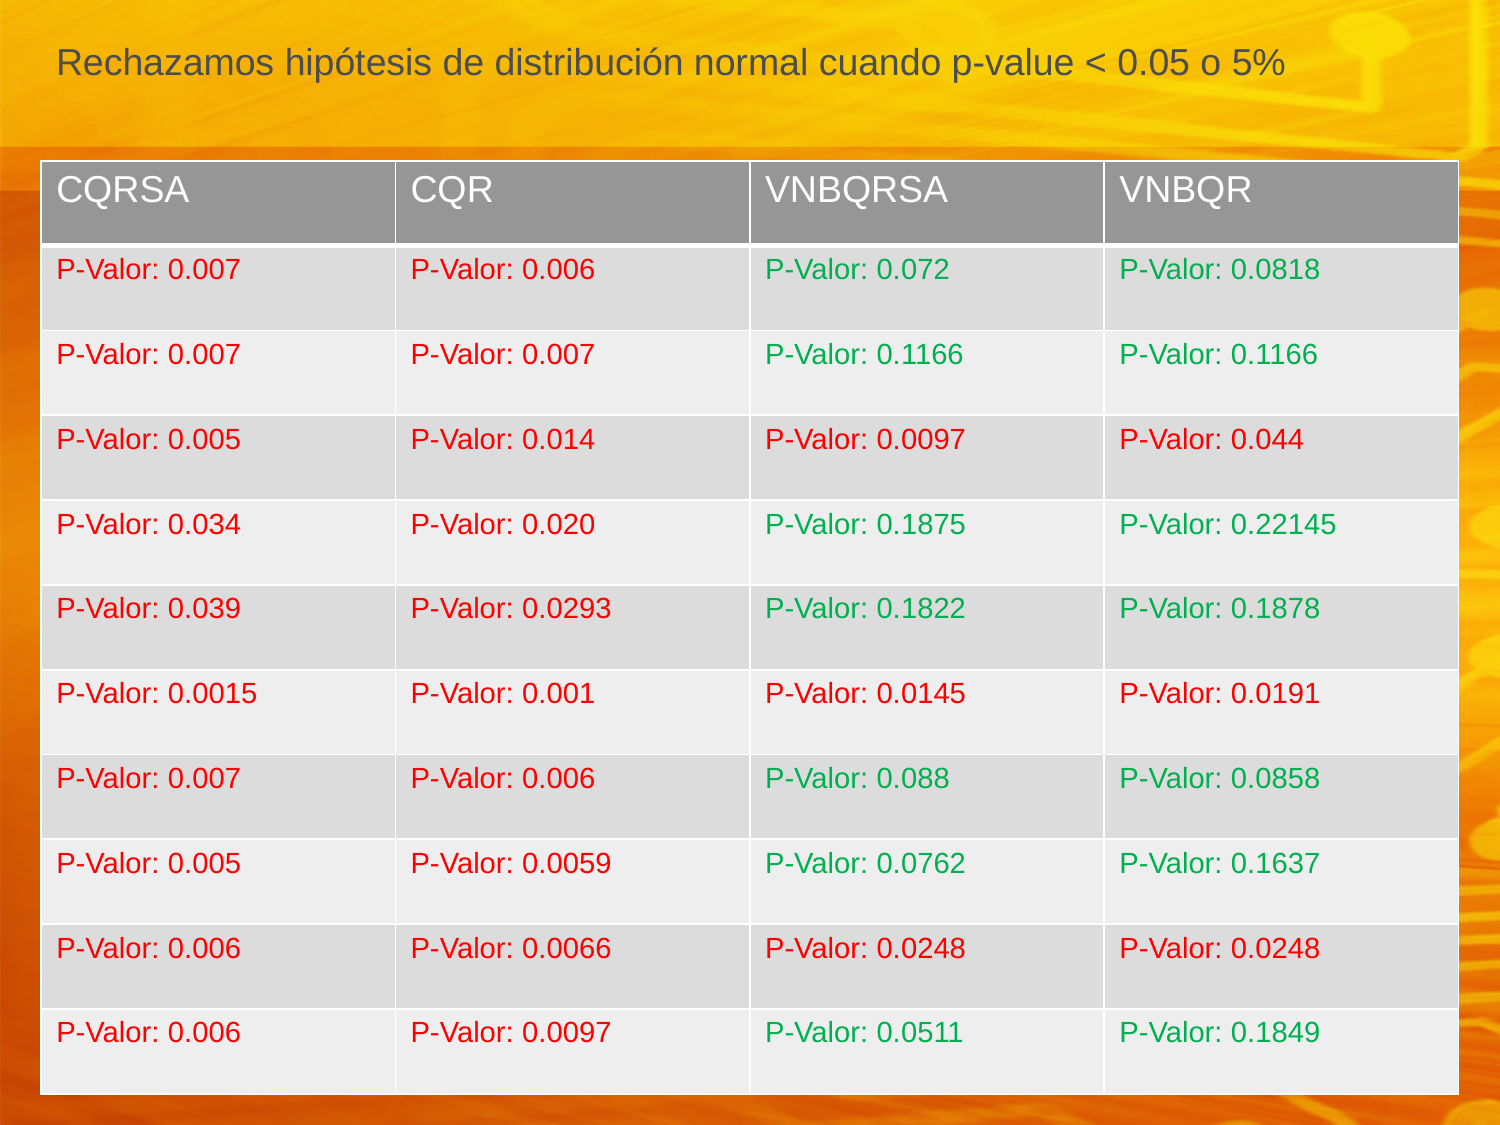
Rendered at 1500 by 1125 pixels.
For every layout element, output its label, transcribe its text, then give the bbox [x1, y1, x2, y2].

table_cell P-Valor: 0.0511 [751, 1010, 1103, 1093]
table_cell P-Valor: 0.005 [42, 416, 395, 499]
table_header VNBQR [1105, 162, 1458, 243]
table_cell P-Valor: 0.1166 [751, 331, 1103, 414]
table_cell P-Valor: 0.0059 [396, 840, 749, 923]
table_cell P-Valor: 0.1849 [1105, 1010, 1458, 1093]
table_header VNBQRSA [751, 162, 1103, 243]
table_cell P-Valor: 0.22145 [1105, 501, 1458, 584]
table_cell P-Valor: 0.006 [396, 755, 749, 838]
table_cell P-Valor: 0.0248 [1105, 925, 1458, 1008]
table_cell P-Valor: 0.034 [42, 501, 395, 584]
text_box Rechazamos hipótesis de distribución normal cuando p-value < 0.05 o 5% [41, 30, 1447, 91]
table_cell P-Valor: 0.007 [42, 755, 395, 838]
table_cell P-Valor: 0.0818 [1105, 248, 1458, 330]
table_cell P-Valor: 0.044 [1105, 416, 1458, 499]
table_cell P-Valor: 0.0066 [396, 925, 749, 1008]
picture [0, 0, 1500, 1125]
table_cell P-Valor: 0.0191 [1105, 671, 1458, 754]
table_cell P-Valor: 0.006 [42, 925, 395, 1008]
table_cell P-Valor: 0.039 [42, 586, 395, 669]
table_cell P-Valor: 0.0097 [396, 1010, 749, 1093]
table_cell P-Valor: 0.1637 [1105, 840, 1458, 923]
table_cell P-Valor: 0.001 [396, 671, 749, 754]
table_cell P-Valor: 0.0097 [751, 416, 1103, 499]
table_cell P-Valor: 0.1875 [751, 501, 1103, 584]
table_cell P-Valor: 0.0015 [42, 671, 395, 754]
table_cell P-Valor: 0.007 [42, 248, 395, 330]
table_header CQRSA [42, 162, 395, 243]
table_cell P-Valor: 0.1166 [1105, 331, 1458, 414]
table_cell P-Valor: 0.006 [396, 248, 749, 330]
table_cell P-Valor: 0.020 [396, 501, 749, 584]
table_cell P-Valor: 0.014 [396, 416, 749, 499]
table_cell P-Valor: 0.072 [751, 248, 1103, 330]
table_cell P-Valor: 0.088 [751, 755, 1103, 838]
table_cell P-Valor: 0.0145 [751, 671, 1103, 754]
table_cell P-Valor: 0.0248 [751, 925, 1103, 1008]
table_cell P-Valor: 0.0762 [751, 840, 1103, 923]
table_cell P-Valor: 0.006 [42, 1010, 395, 1093]
table_cell P-Valor: 0.0858 [1105, 755, 1458, 838]
table_cell P-Valor: 0.007 [42, 331, 395, 414]
table_header CQR [396, 162, 749, 243]
table_cell P-Valor: 0.1822 [751, 586, 1103, 669]
table_cell P-Valor: 0.0293 [396, 586, 749, 669]
table_cell P-Valor: 0.005 [42, 840, 395, 923]
table_cell P-Valor: 0.1878 [1105, 586, 1458, 669]
table_cell P-Valor: 0.007 [396, 331, 749, 414]
